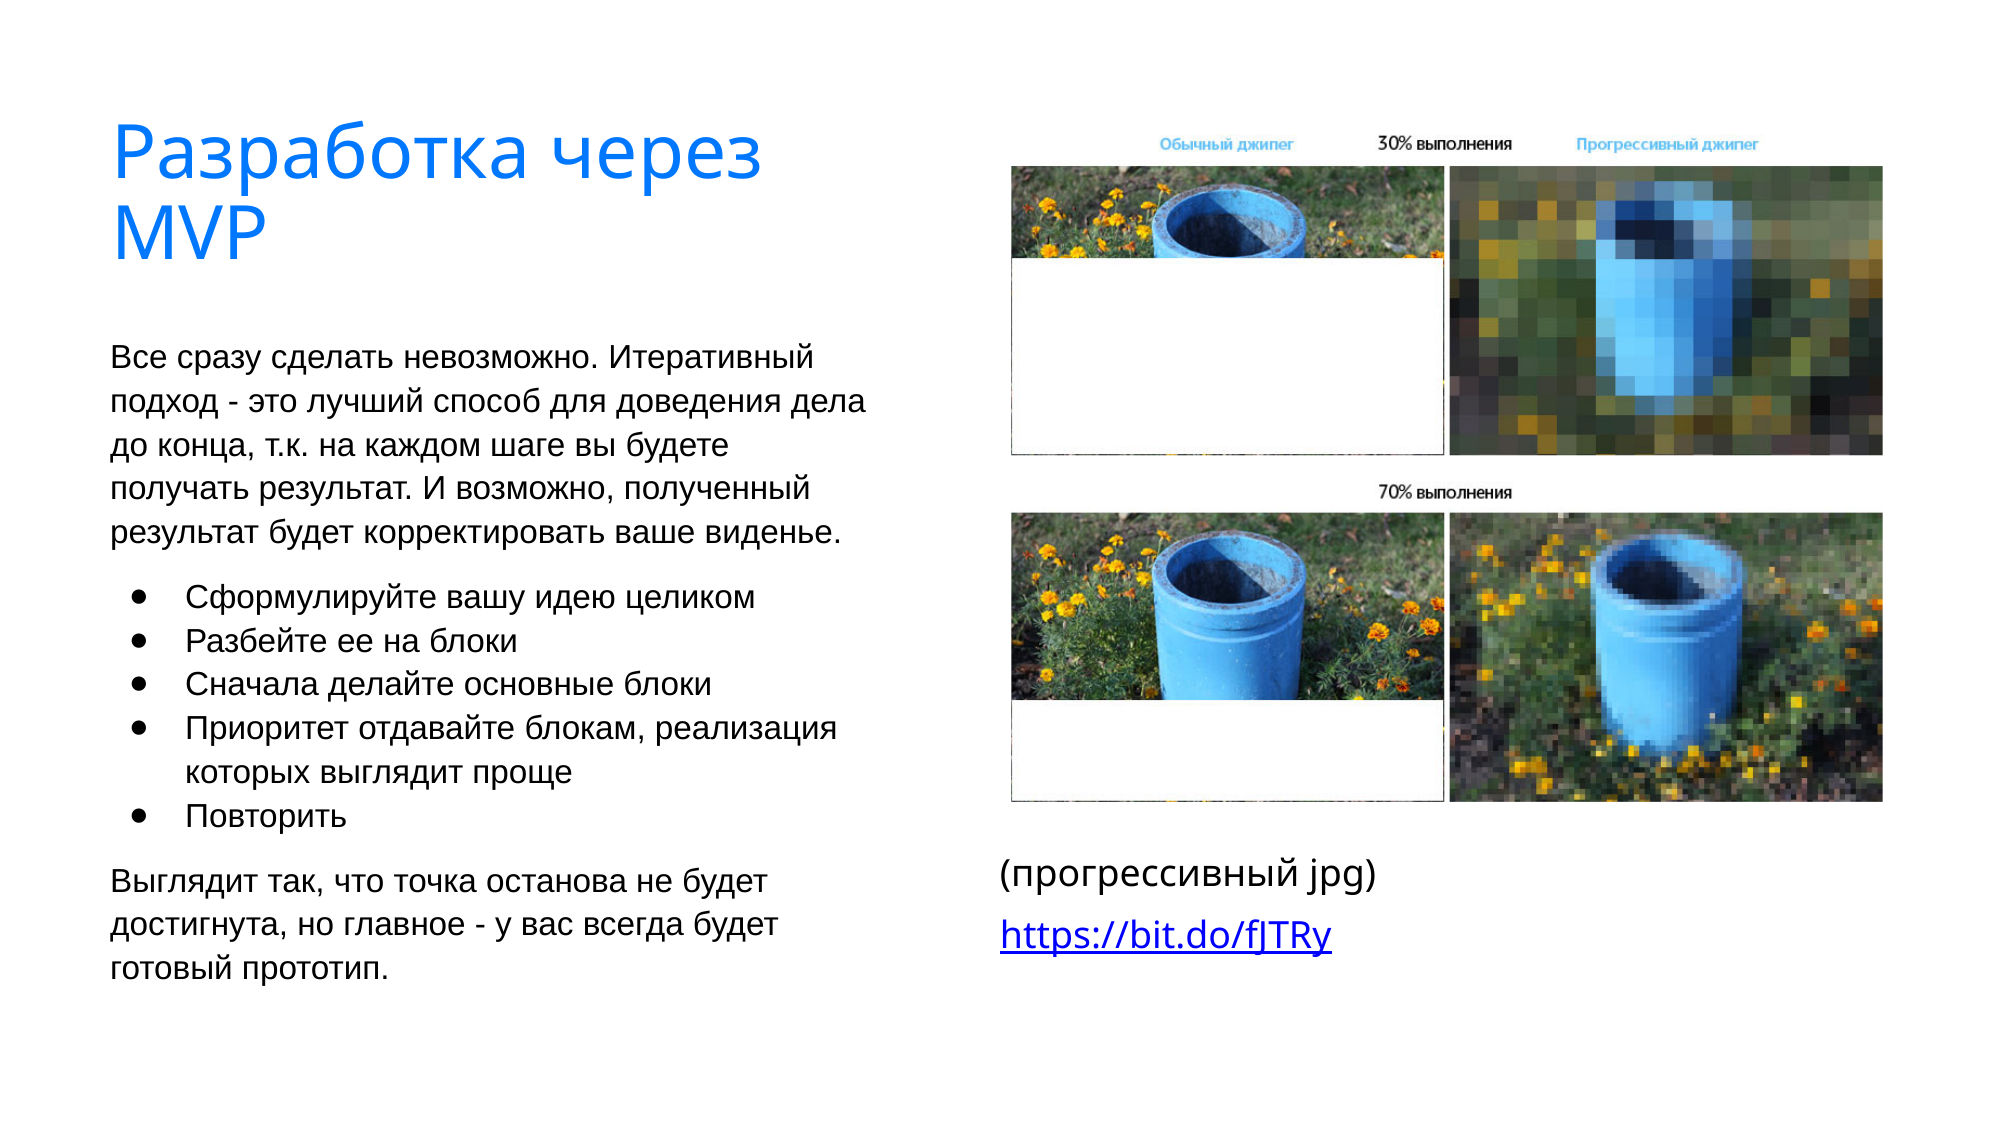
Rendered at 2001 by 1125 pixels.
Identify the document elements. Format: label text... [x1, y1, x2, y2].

list https://bit.do/fJTRy [999, 910, 1894, 1024]
list Все сразу сделать невозможно. Итеративный подход - это лучший способ для доведения дела до конца, т.к. на каждом шаге вы будете получать результат. И возможно, полученный результат будет корректировать ваше виденье. Сформулируйте вашу идею целиком Разбейте ее на блоки Сначала делайте основные блоки Приоритет отдавайте блокам, реализация которых выглядит проще Повторить Выглядит так, что точка останова не будет достигнута, но главное - у вас всегда будет готовый прототип. [110, 331, 873, 1018]
title Разработка через MVP [111, 113, 876, 291]
picture [1011, 113, 1883, 816]
list (прогрессивный jpg) [999, 844, 1894, 903]
